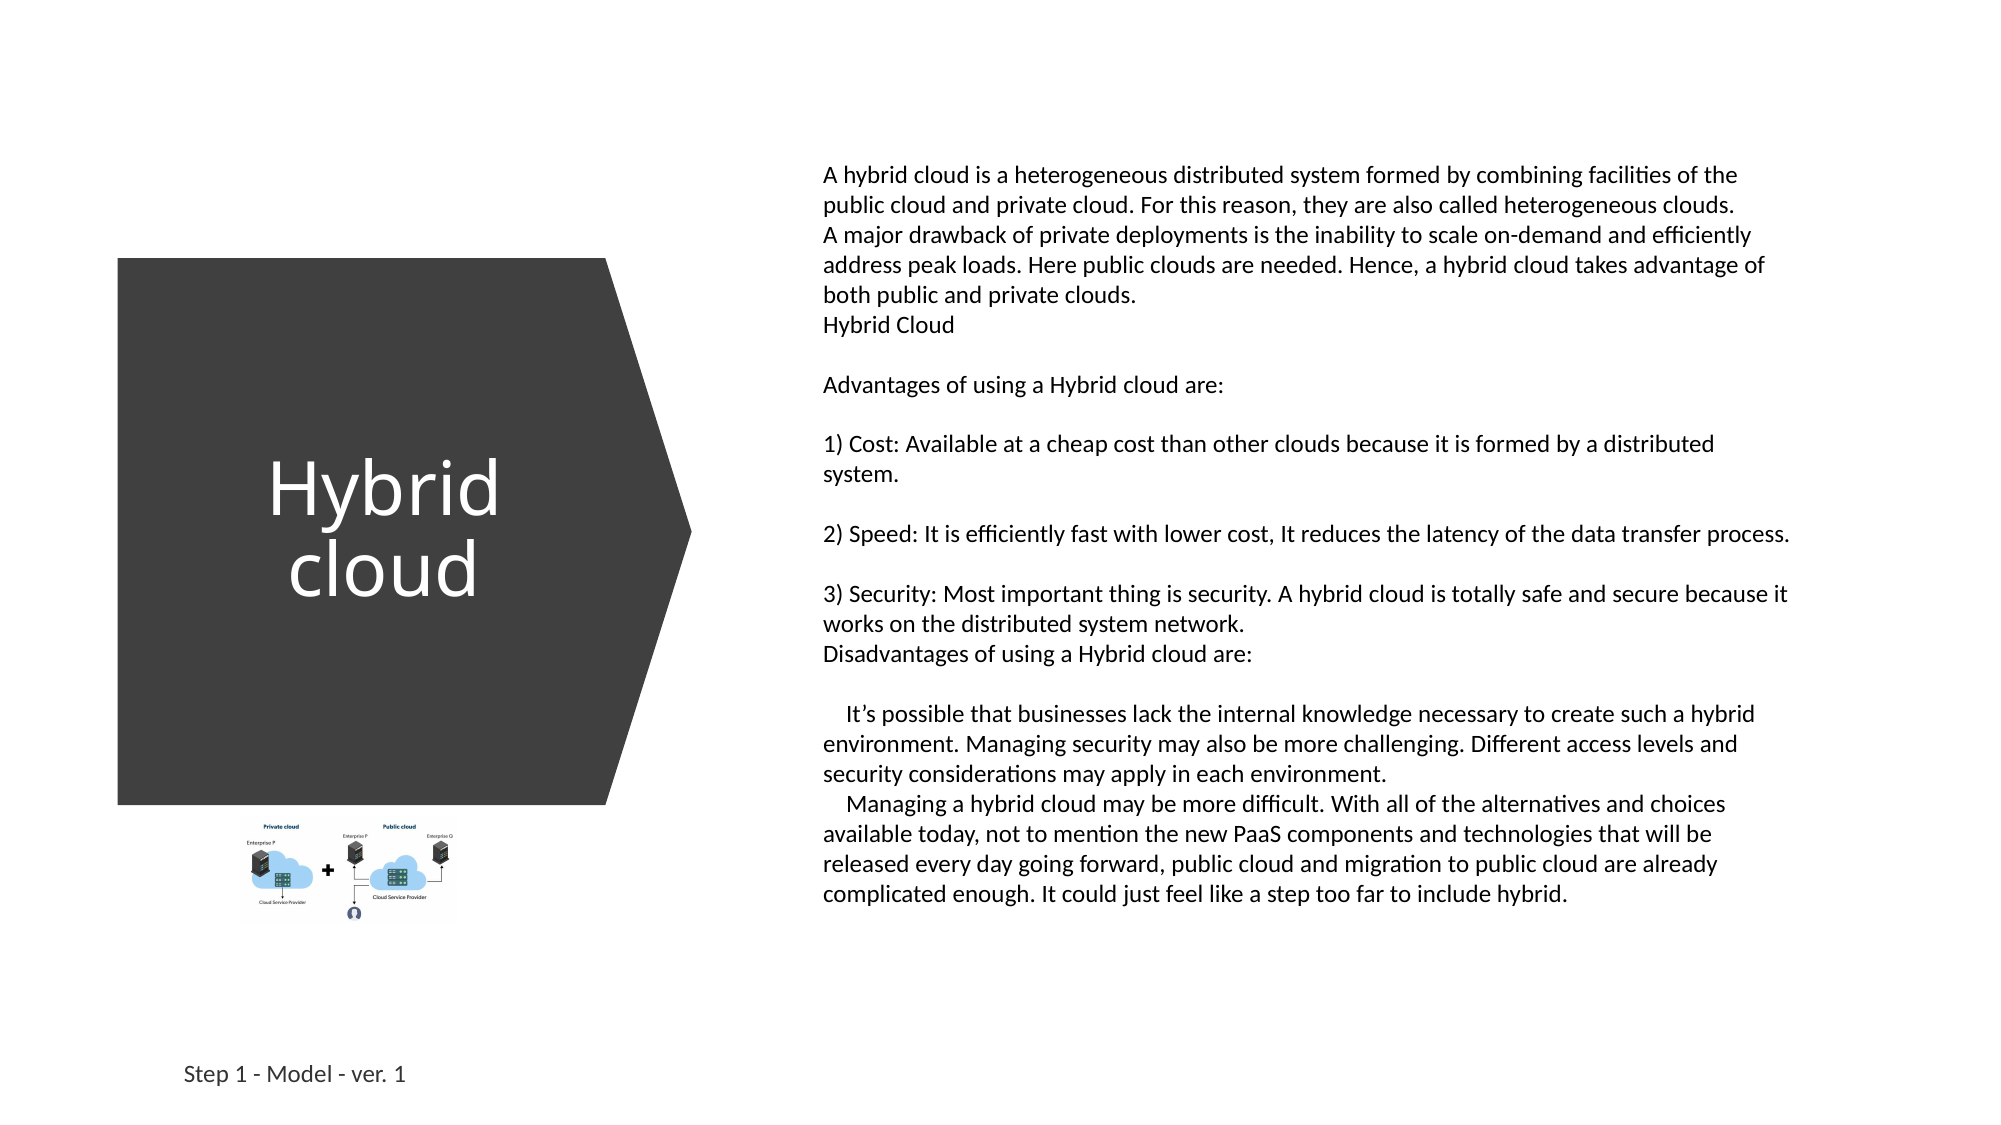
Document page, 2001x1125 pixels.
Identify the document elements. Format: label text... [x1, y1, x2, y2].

text_box [116, 257, 693, 807]
picture [240, 815, 457, 924]
title Hybrid cloud [168, 322, 601, 741]
footer Step 1 - Model - ver. 1 [168, 1042, 1188, 1103]
text_box A hybrid cloud is a heterogeneous distributed system formed by combining facilities of the public cloud and private cloud. For this reason, they are also called heterogeneous clouds. A major drawback of private deployments is the inability to scale on-demand and efficiently address peak loads. Here public clouds are needed. Hence, a hybrid cloud takes advantage of both public and private clouds. Hybrid Cloud Advantages of using a Hybrid cloud are: 1) Cost: Available at a cheap cost than other clouds because it is formed by a distributed system. 2) Speed: It is efficiently fast with lower cost, It reduces the latency of the data transfer process. 3) Security: Most important thing is security. A hybrid cloud is totally safe and secure because it works on the distributed system network. Disadvantages of using a Hybrid cloud are: It’s possible that businesses lack the internal knowledge necessary to create such a hybrid environment. Managing security may also be more challenging. Different access levels and security considerations may apply in each environment. Managing a hybrid cloud may be more difficult. With all of the alternatives and choices available today, not to mention the new PaaS components and technologies that will be released every day going forward, public cloud and migration to public cloud are already complicated enough. It could just feel like a step too far to include hybrid. [808, 151, 1809, 915]
